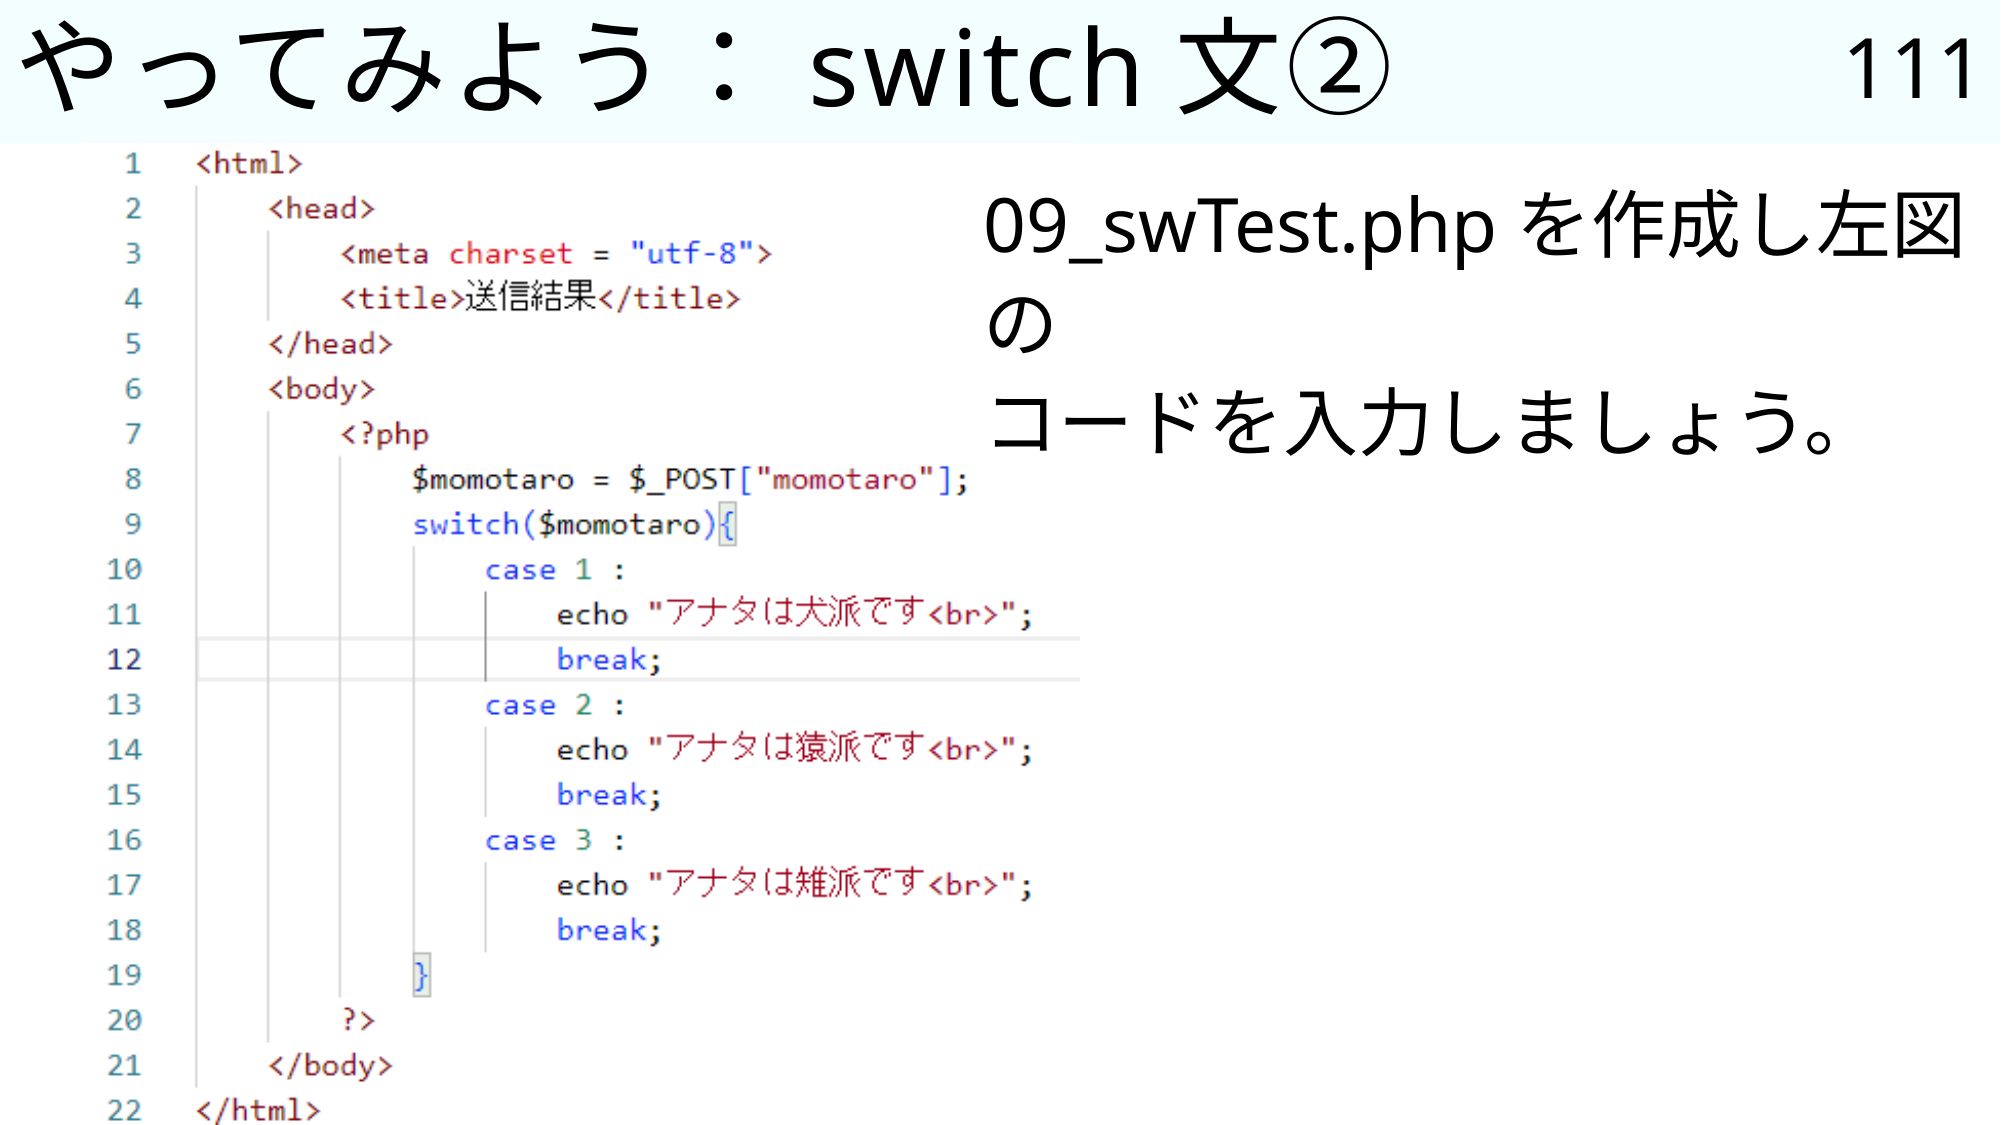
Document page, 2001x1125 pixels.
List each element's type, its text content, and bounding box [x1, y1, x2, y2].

picture [85, 143, 1080, 1125]
title やってみよう：switch文② [0, 0, 1775, 144]
list 09_swTest.phpを作成し左図の コードを入力しましょう。 [1080, 161, 2000, 503]
slide_number 111 [1775, 0, 2000, 144]
